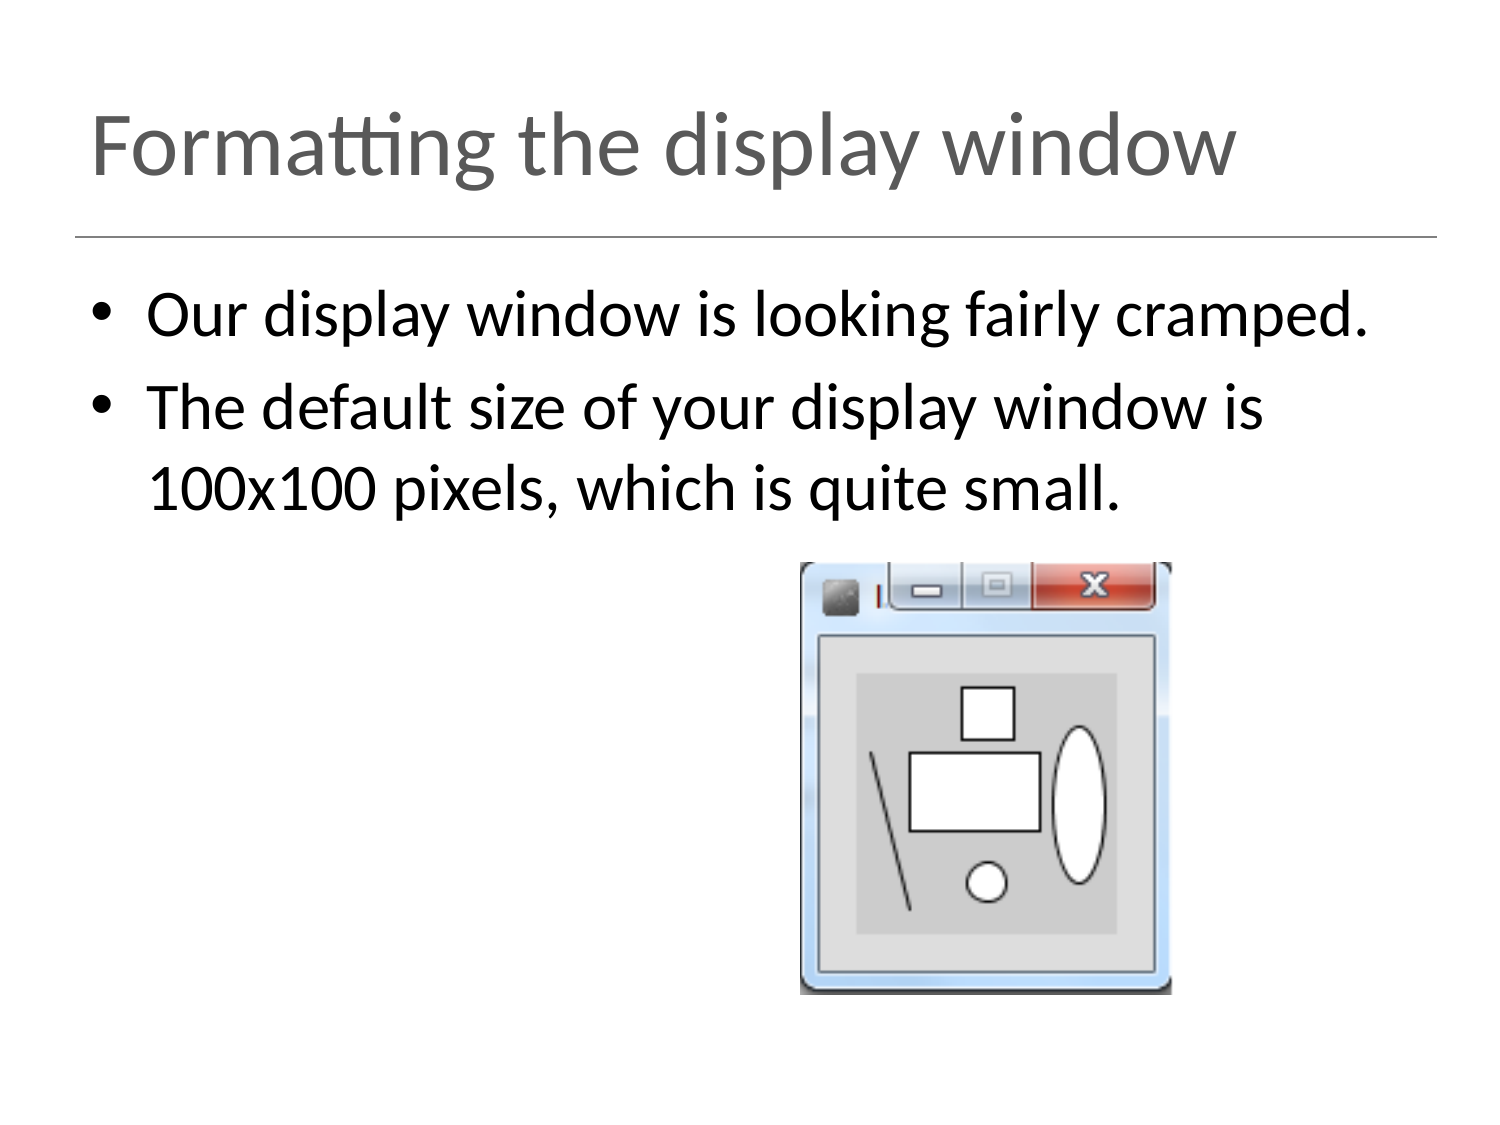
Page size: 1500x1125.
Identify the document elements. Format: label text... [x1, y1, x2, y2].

list Our display window is looking fairly cramped. The default size of your display window is 100x100 pixels, which is quite small. [75, 262, 1425, 1005]
picture [799, 562, 1176, 995]
title Formatting the display window [75, 45, 1425, 233]
